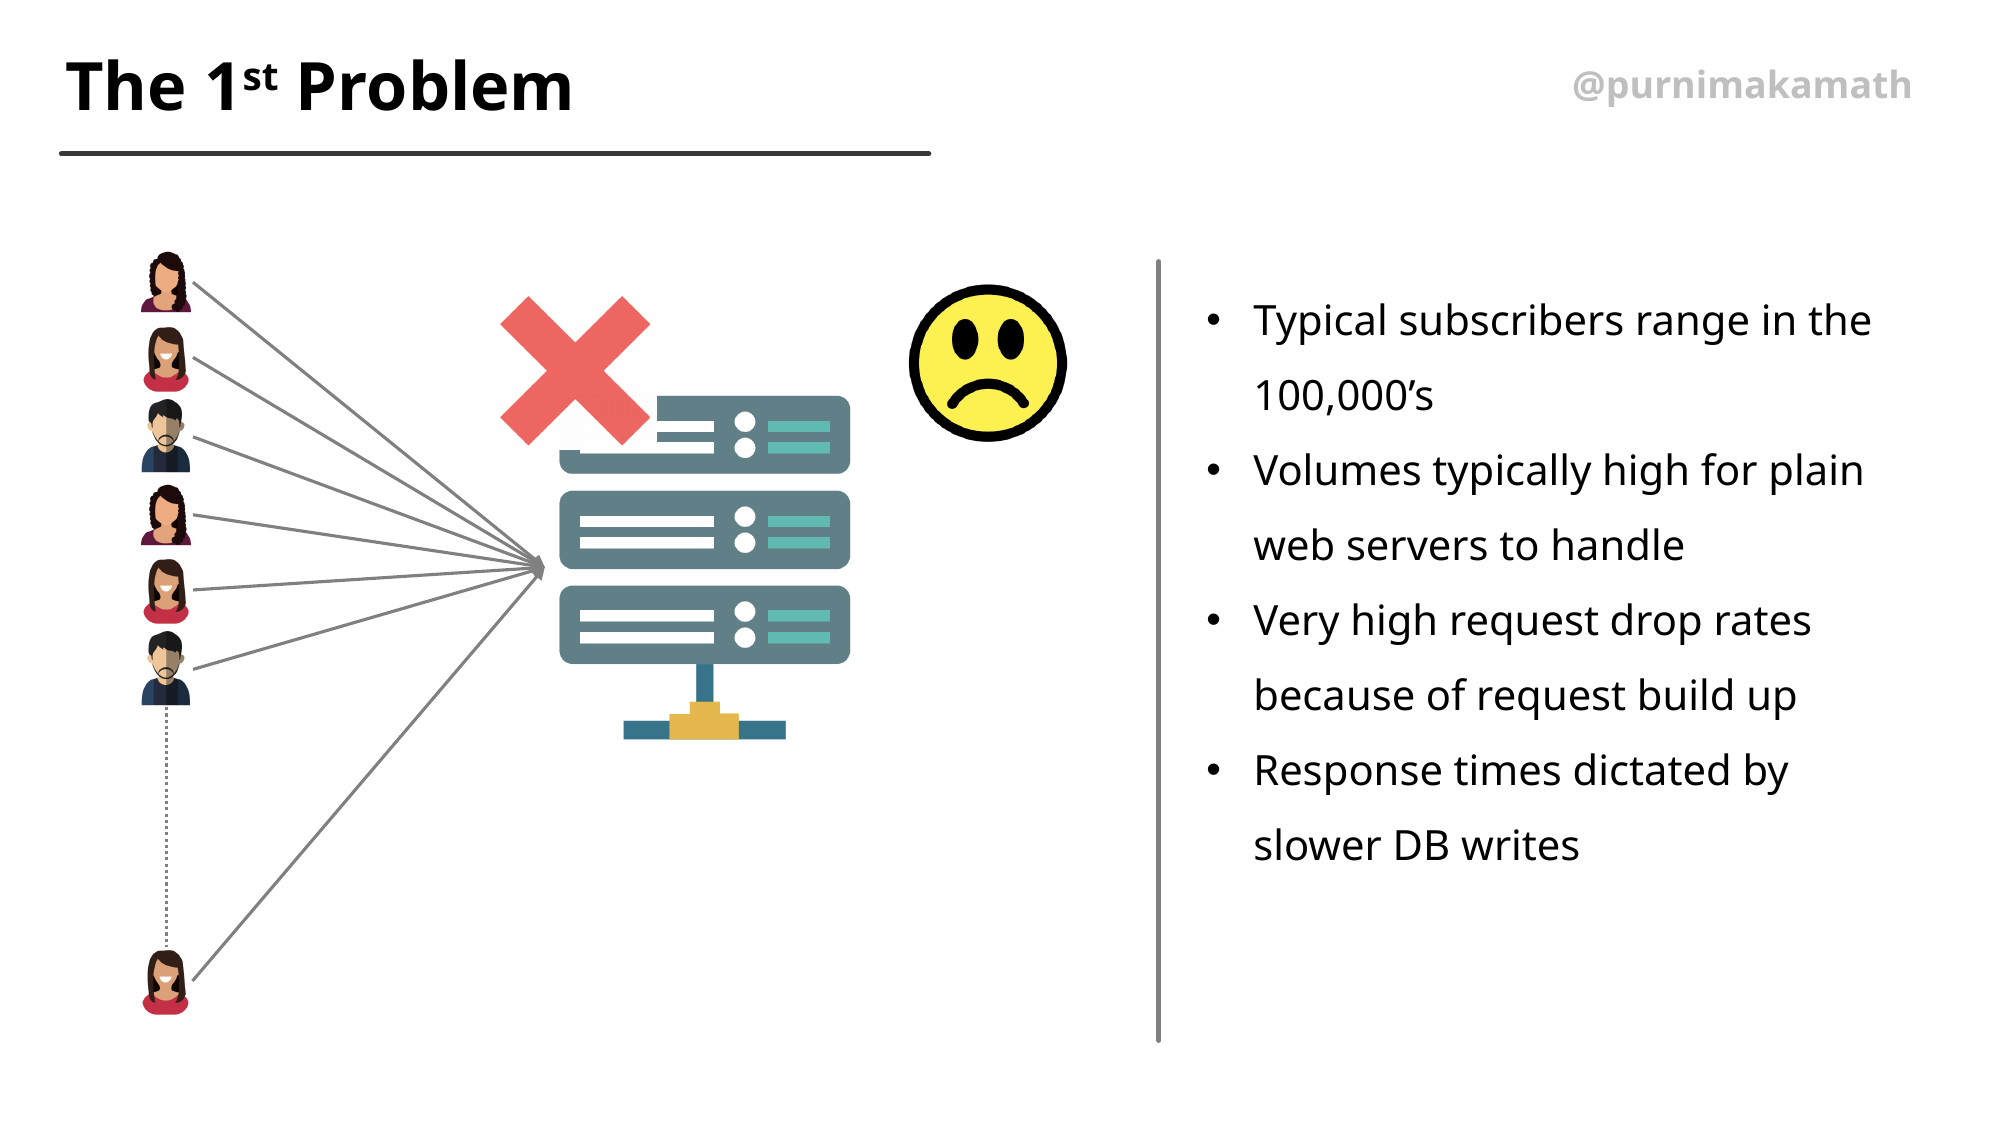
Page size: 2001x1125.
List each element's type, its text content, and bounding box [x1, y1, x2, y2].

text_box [139, 248, 863, 1016]
text_box @purnimakamath [1557, 53, 1929, 114]
text_box The 1st Problem [50, 36, 591, 131]
text_box Typical subscribers range in the 100,000’s Volumes typically high for plain web servers to handle Very high request drop rates because of request build up Response times dictated by slower DB writes [1191, 261, 1921, 997]
picture [495, 292, 657, 450]
picture [905, 282, 1072, 445]
